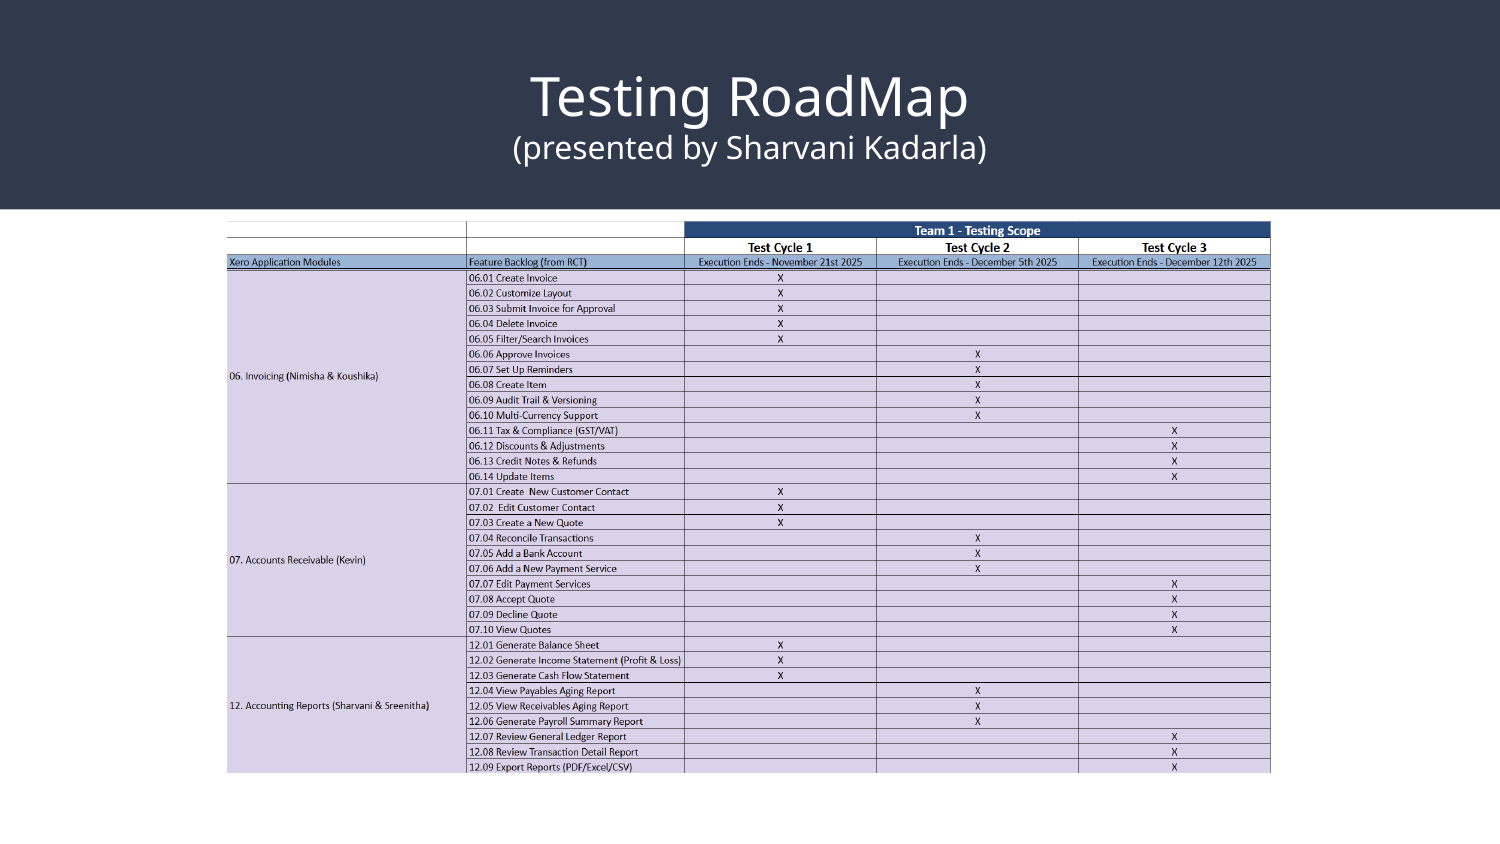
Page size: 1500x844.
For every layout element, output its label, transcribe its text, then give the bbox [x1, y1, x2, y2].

picture [227, 219, 1273, 773]
title Testing RoadMap (presented by Sharvani Kadarla) [51, 47, 1449, 182]
